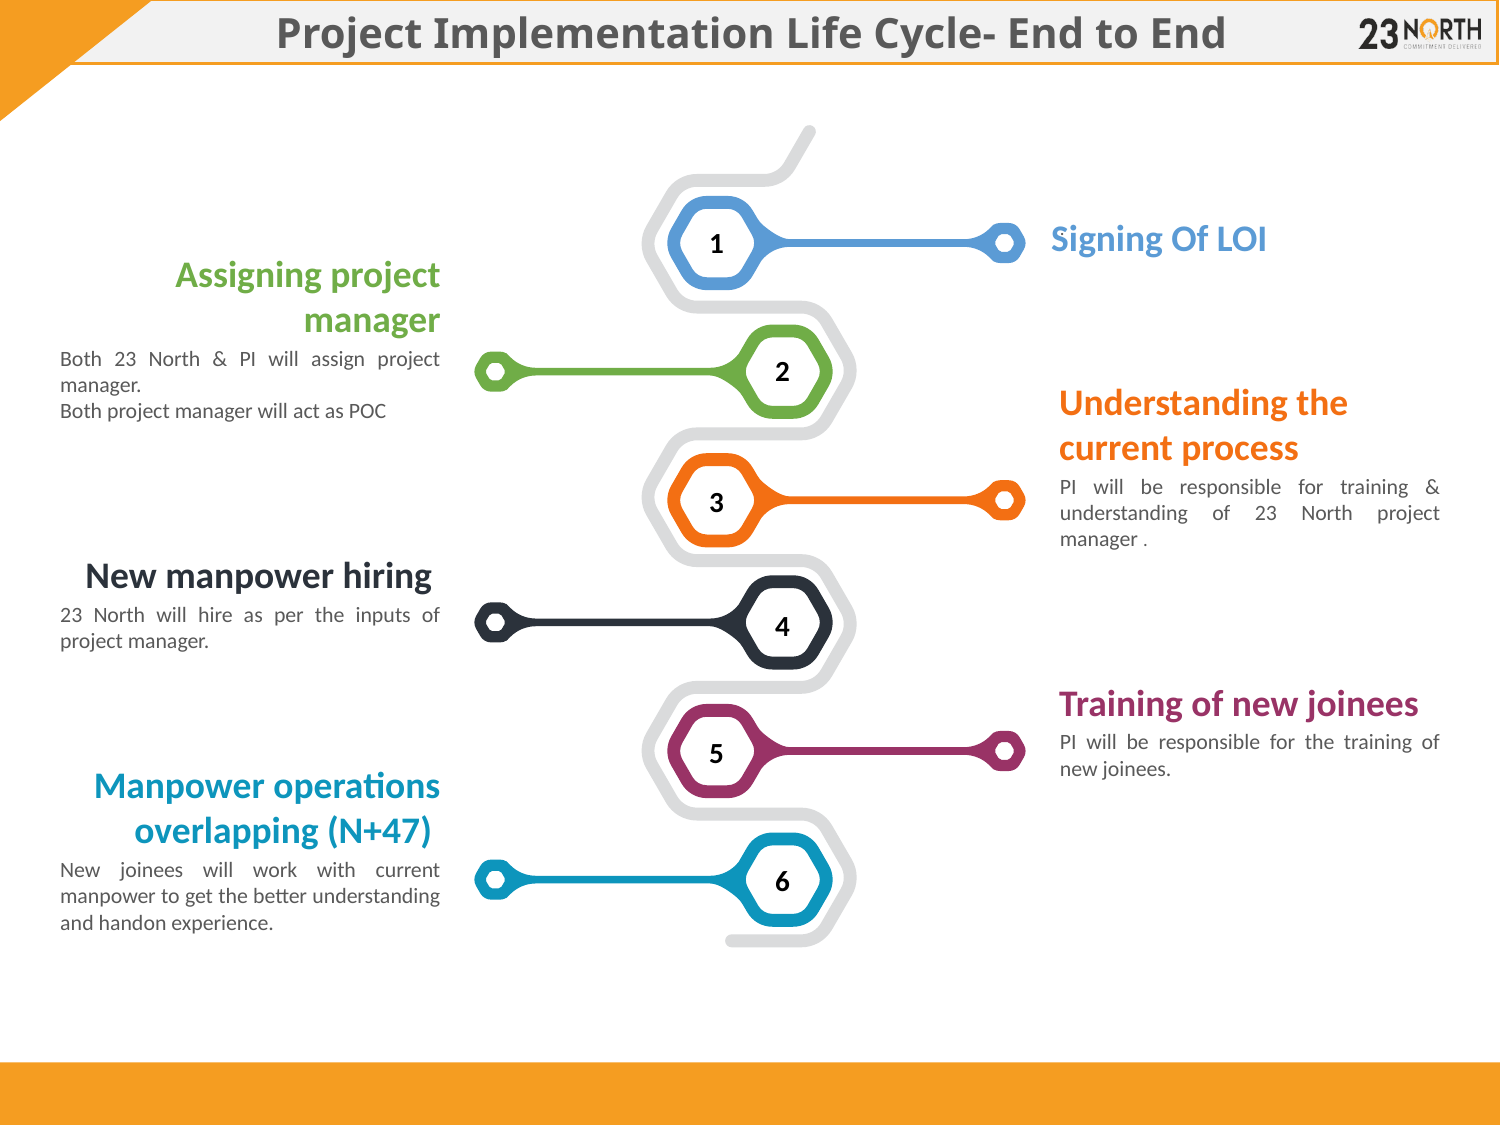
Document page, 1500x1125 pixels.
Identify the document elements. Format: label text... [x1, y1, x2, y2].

text_box 5 [694, 727, 739, 777]
text_box 4 [760, 599, 805, 650]
text_box 2 [760, 344, 805, 395]
text_box [667, 703, 1026, 799]
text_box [1059, 670, 1441, 789]
text_box [667, 453, 1026, 548]
text_box [746, 338, 819, 405]
text_box Project Implementation Life Cycle- End to End [75, 0, 1499, 64]
text_box [746, 589, 819, 656]
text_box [1059, 369, 1441, 560]
text_box 1 [694, 217, 739, 267]
text_box 3 [694, 475, 739, 526]
text_box [667, 195, 1026, 291]
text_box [59, 542, 441, 661]
text_box [0, 1061, 1500, 1125]
text_box [474, 324, 833, 419]
text_box [474, 575, 833, 670]
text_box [59, 241, 441, 433]
text_box 6 [760, 854, 805, 905]
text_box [1051, 206, 1441, 267]
picture [1358, 17, 1481, 49]
text_box [681, 717, 754, 785]
text_box [681, 467, 754, 534]
text_box [0, 0, 154, 123]
text_box [641, 125, 857, 948]
text_box [681, 209, 754, 277]
text_box [746, 846, 819, 913]
text_box [474, 832, 833, 927]
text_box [59, 752, 441, 943]
